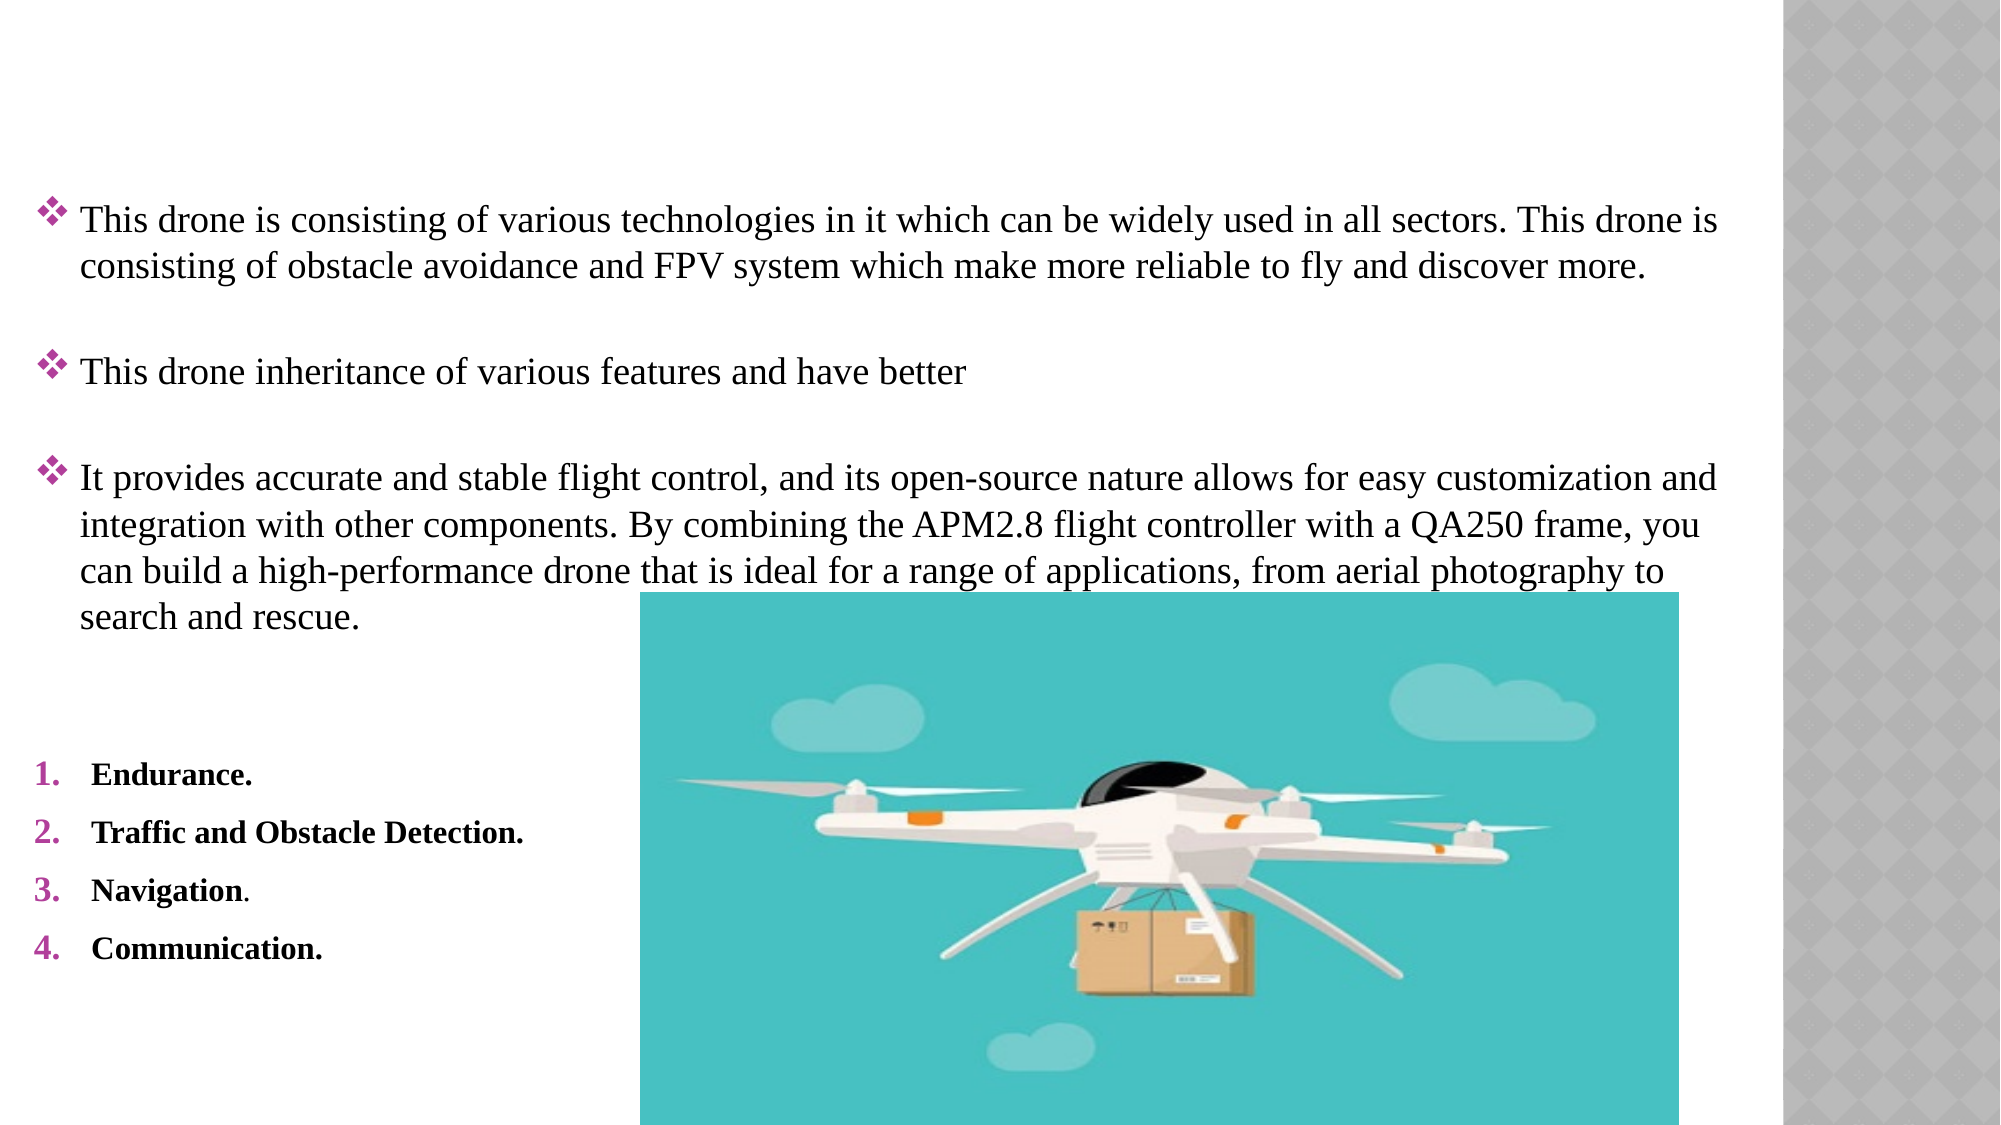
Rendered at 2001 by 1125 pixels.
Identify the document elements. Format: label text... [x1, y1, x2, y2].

list This drone is consisting of various technologies in it which can be widely used in all sectors. This drone is consisting of obstacle avoidance and FPV system which make more reliable to fly and discover more. This drone inheritance of various features and have better It provides accurate and stable flight control, and its open-source nature allows for easy customization and integration with other components. By combining the APM2.8 flight controller with a QA250 frame, you can build a high-performance drone that is ideal for a range of applications, from aerial photography to search and rescue. Endurance. Traffic and Obstacle Detection. Navigation. Communication. [19, 186, 1769, 983]
picture [639, 591, 1680, 1125]
